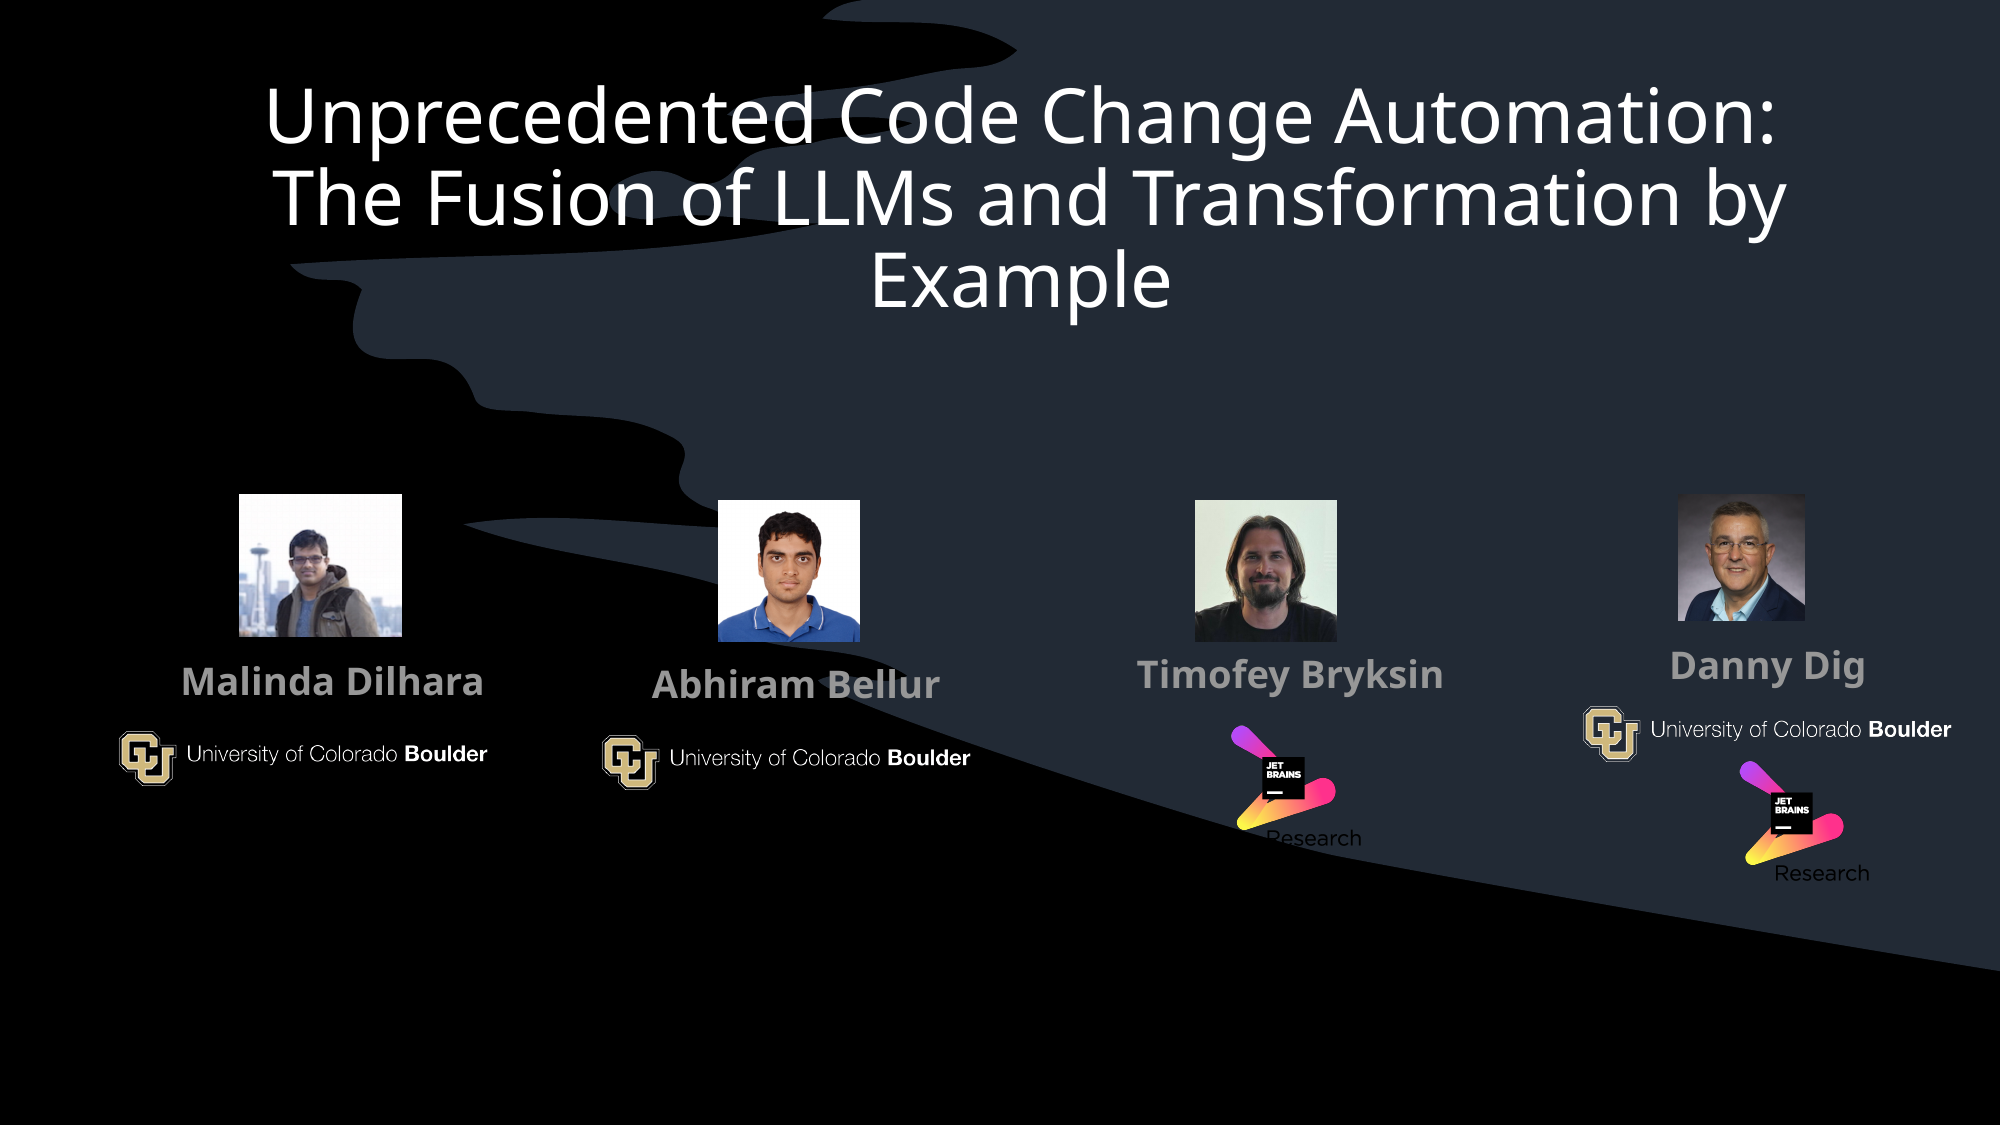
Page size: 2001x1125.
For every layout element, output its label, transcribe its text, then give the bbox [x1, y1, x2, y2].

text_box [375, 0, 2000, 972]
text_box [1678, 494, 1805, 637]
picture [1226, 715, 1367, 856]
picture [1195, 500, 1337, 642]
text_box Malinda Dilhara [165, 649, 513, 710]
picture [105, 711, 501, 807]
text_box Danny Dig [1654, 633, 1898, 686]
text_box [0, 0, 2000, 1125]
picture [1569, 686, 1965, 891]
picture [588, 715, 984, 810]
text_box Abhiram Bellur [637, 653, 959, 714]
text_box Timofey Bryksin [1121, 643, 1551, 704]
picture [718, 500, 860, 642]
picture [239, 494, 402, 637]
title Unprecedented Code Change Automation: The Fusion of LLMs and Transformation by Example [198, 45, 1863, 357]
